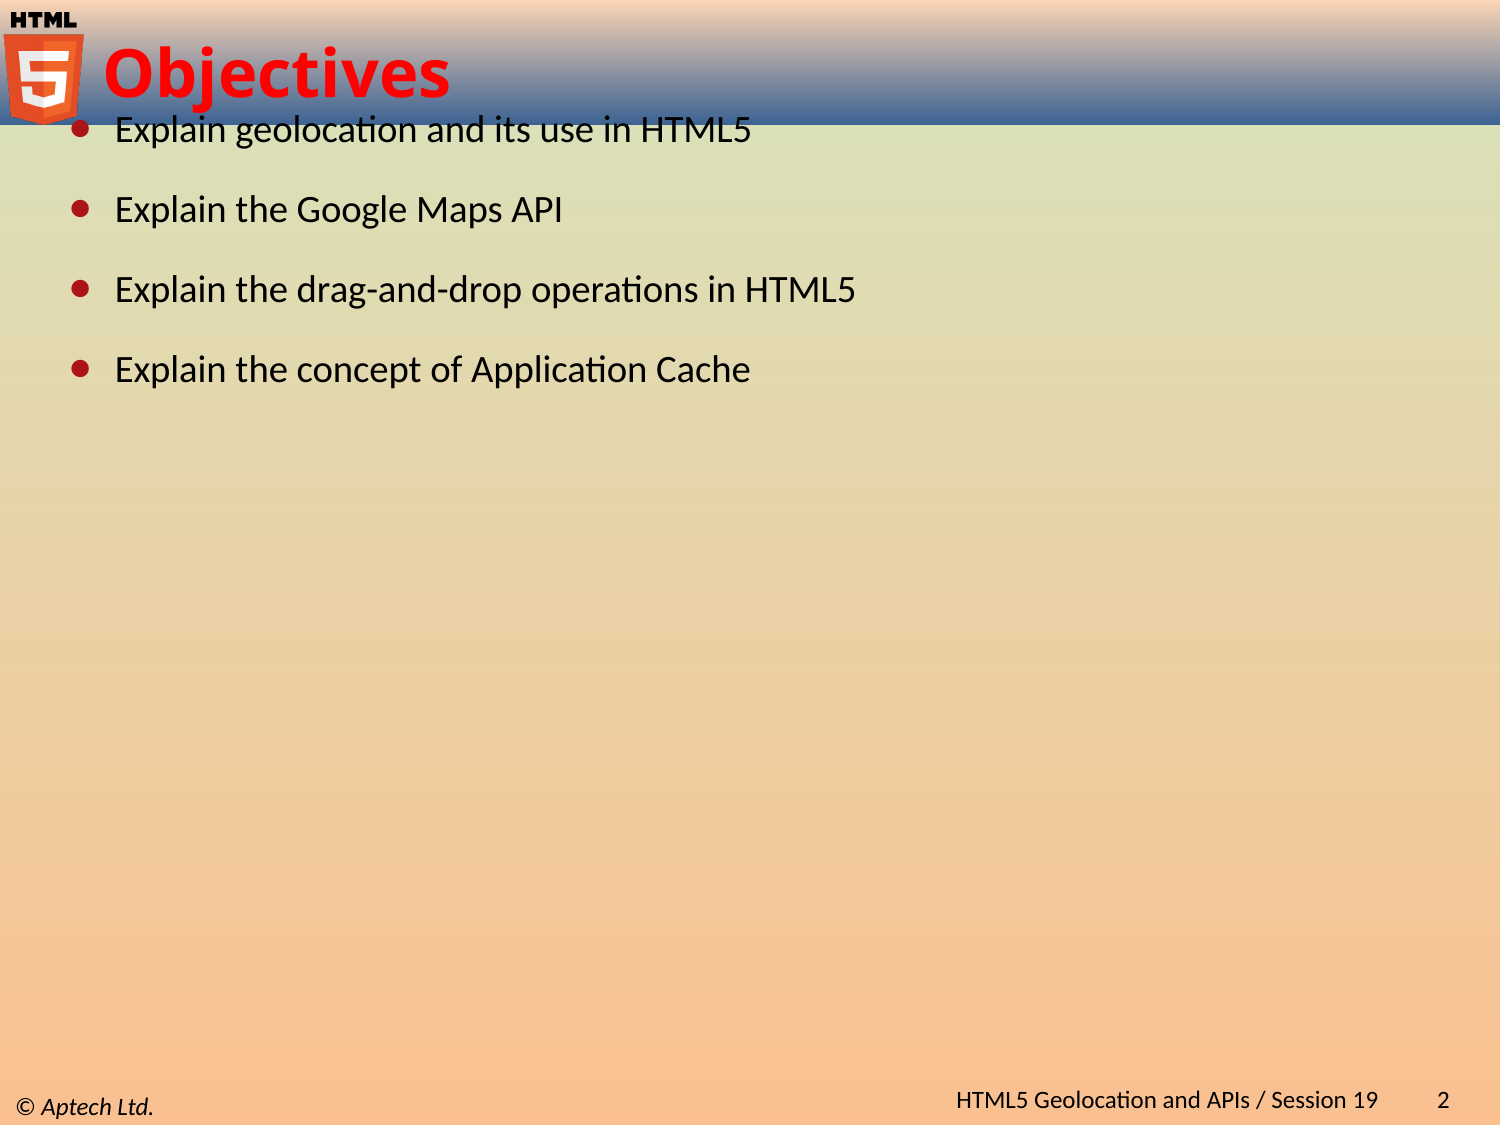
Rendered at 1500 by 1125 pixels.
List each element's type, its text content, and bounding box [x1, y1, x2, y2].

slide_number 2 [1400, 1084, 1465, 1113]
text_box Explain geolocation and its use in HTML5 Explain the Google Maps API Explain the drag-and-drop operations in HTML5 Explain the concept of Application Cache [24, 149, 1475, 363]
footer HTML5 Geolocation and APIs / Session 19 [412, 1084, 1400, 1113]
picture [0, 12, 100, 125]
title Objectives [87, 37, 1338, 106]
